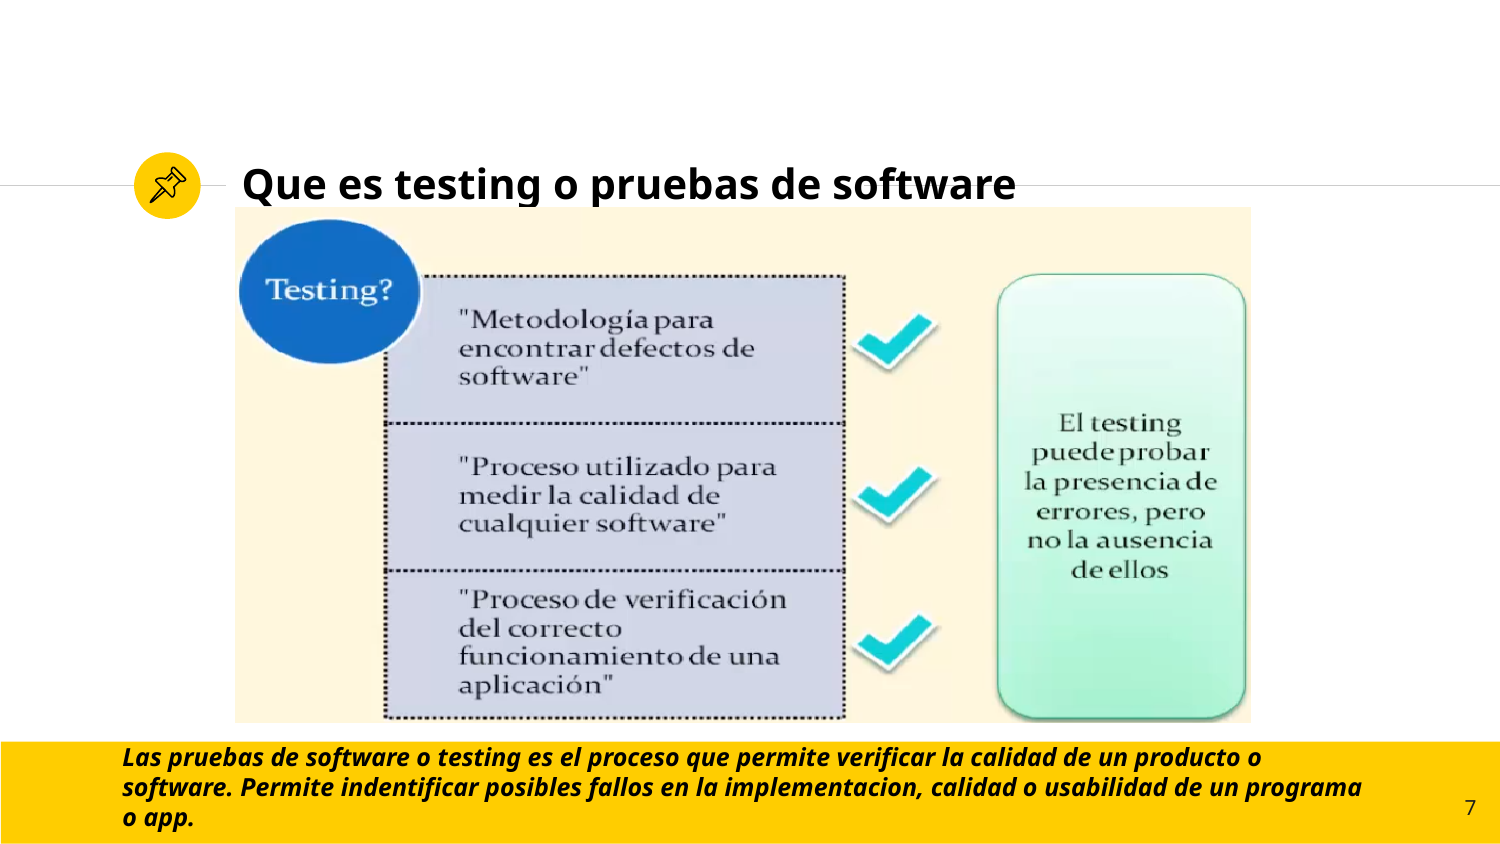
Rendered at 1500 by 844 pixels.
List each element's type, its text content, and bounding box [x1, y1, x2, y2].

text_box Las pruebas de software o testing es el proceso que permite verificar la calidad de un producto o software. Permite indentificar posibles fallos en la implementacion, calidad o usabilidad de un programa o app. [107, 726, 1395, 830]
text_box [150, 166, 186, 203]
title Que es testing o pruebas de software [226, 146, 1142, 219]
text_box [0, 741, 1500, 844]
slide_number 7 [1401, 779, 1492, 844]
picture [234, 207, 1252, 723]
